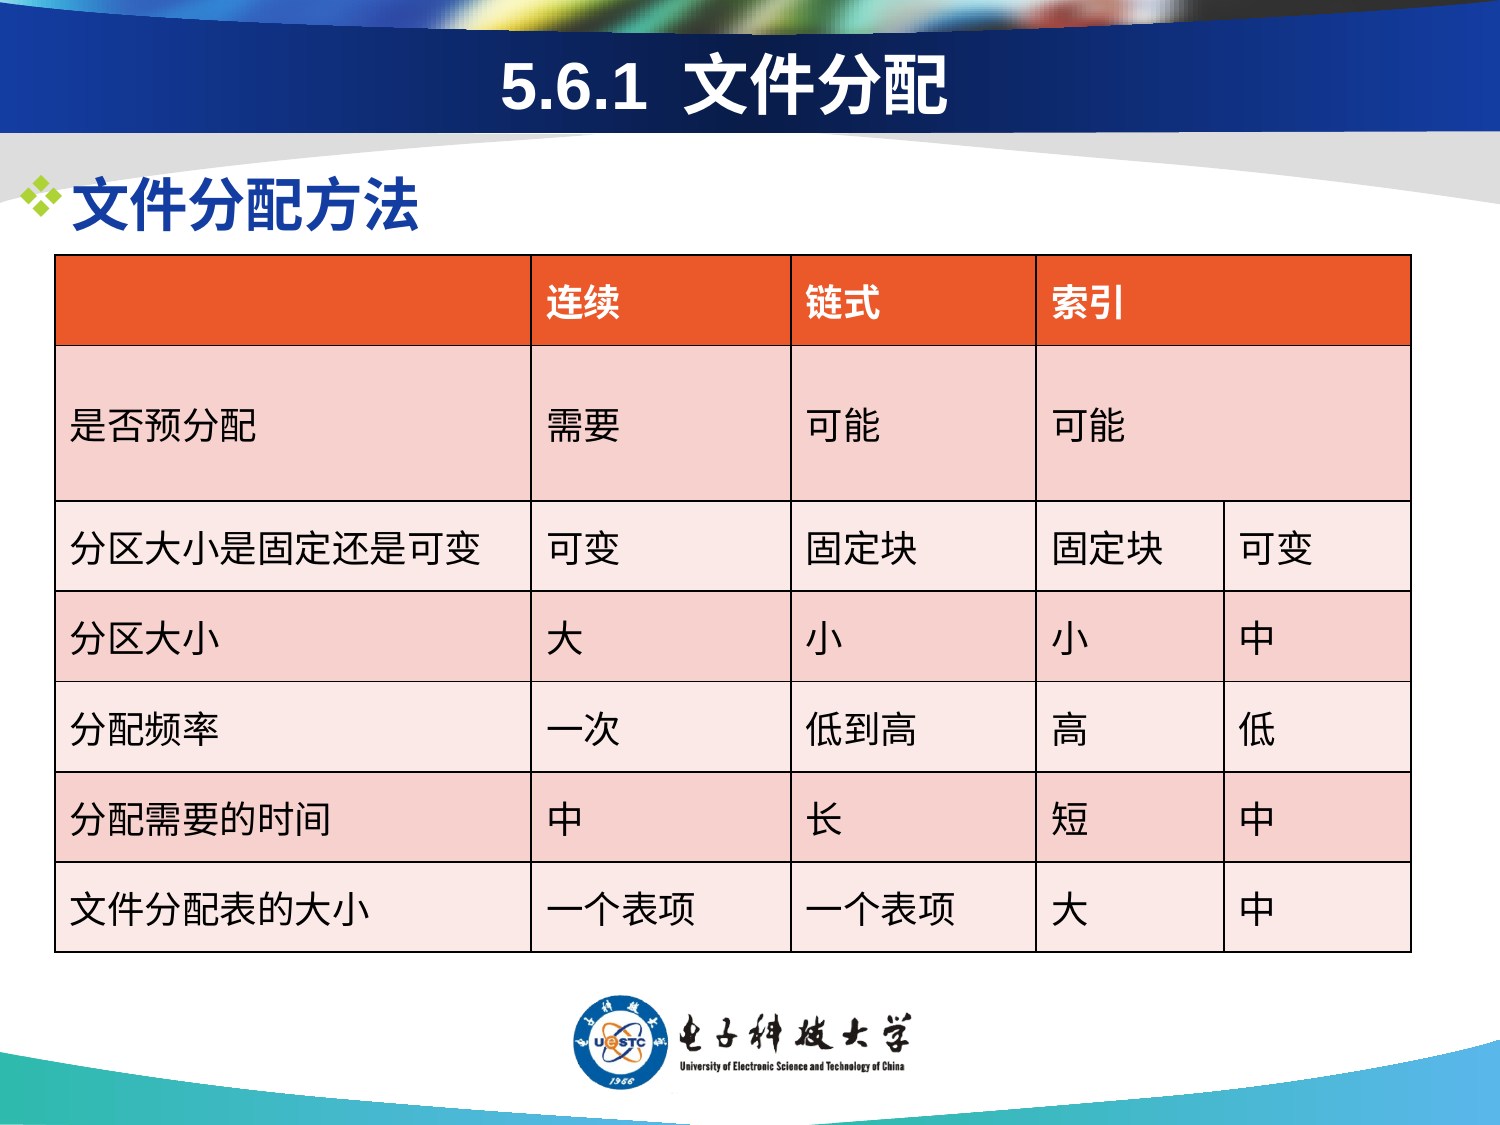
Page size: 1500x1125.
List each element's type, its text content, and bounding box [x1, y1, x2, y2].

table_cell 中 [1225, 773, 1410, 861]
table_cell 一个表项 [532, 863, 790, 951]
table_cell 是否预分配 [56, 346, 530, 500]
table_cell 分区大小 [56, 592, 530, 681]
table_cell 分区大小是固定还是可变 [56, 502, 530, 590]
table_cell 分配需要的时间 [56, 773, 530, 861]
table_header 连续 [532, 279, 790, 345]
table_cell 可能 [792, 346, 1035, 500]
table_cell 需要 [532, 346, 790, 500]
table_header 链式 [792, 279, 1035, 345]
table_cell 小 [792, 592, 1035, 681]
table_cell 低 [1225, 682, 1410, 771]
table_cell 大 [1037, 863, 1223, 951]
table_header [56, 279, 530, 345]
table_cell 中 [1225, 863, 1410, 951]
table_header 索引 [1037, 279, 1410, 345]
table_cell 固定块 [1037, 502, 1223, 590]
table_cell 文件分配表的大小 [56, 863, 530, 951]
picture [0, 0, 1492, 35]
table_cell 高 [1037, 682, 1223, 771]
table_cell 可变 [1225, 502, 1410, 590]
table_cell 短 [1037, 773, 1223, 861]
table_cell 可能 [1037, 346, 1410, 500]
table_cell 可变 [532, 502, 790, 590]
table_cell 分配频率 [56, 682, 530, 771]
table_cell 一个表项 [792, 863, 1035, 951]
table_cell 固定块 [792, 502, 1035, 590]
table_cell 小 [1037, 592, 1223, 681]
table_cell 大 [532, 592, 790, 681]
table_cell 长 [792, 773, 1035, 861]
picture [569, 985, 916, 1094]
table_cell 低到高 [792, 682, 1035, 771]
table_cell 中 [1225, 592, 1410, 681]
table_cell 中 [532, 773, 790, 861]
text_box 文件分配方法 [0, 129, 1500, 279]
table_cell 一次 [532, 682, 790, 771]
title 5.6.1 文件分配 [137, 37, 1313, 129]
